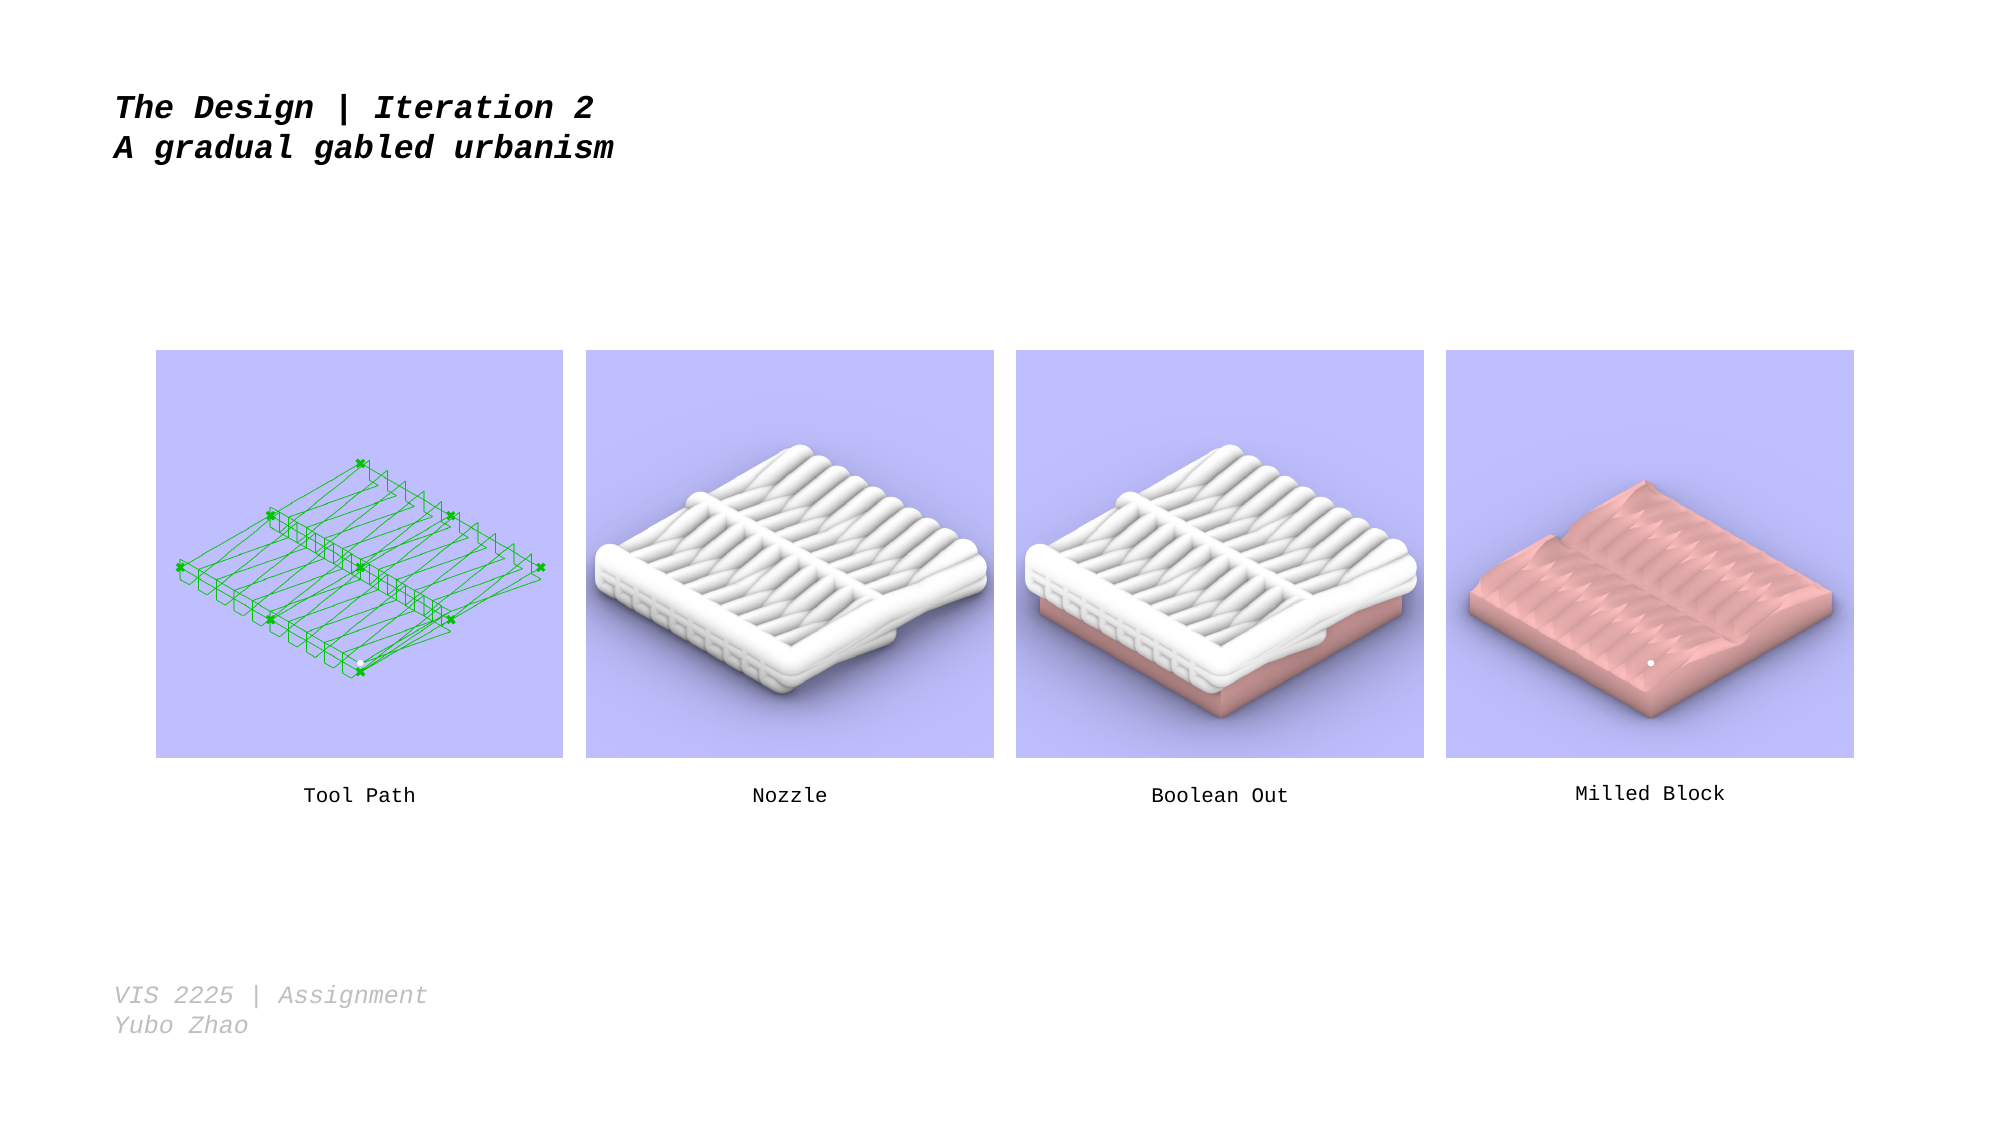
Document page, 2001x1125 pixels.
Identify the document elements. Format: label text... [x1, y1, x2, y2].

picture [156, 350, 563, 758]
text_box Tool Path [282, 774, 437, 814]
text_box Boolean Out [1119, 774, 1321, 814]
text_box Milled Block [1549, 772, 1752, 813]
picture [1446, 350, 1854, 758]
text_box VIS 2225 | Assignment Yubo Zhao [99, 971, 528, 1047]
picture [586, 350, 994, 758]
text_box Nozzle [713, 774, 867, 814]
picture [1016, 350, 1424, 758]
text_box The Design | Iteration 2 A gradual gabled urbanism [99, 77, 711, 173]
